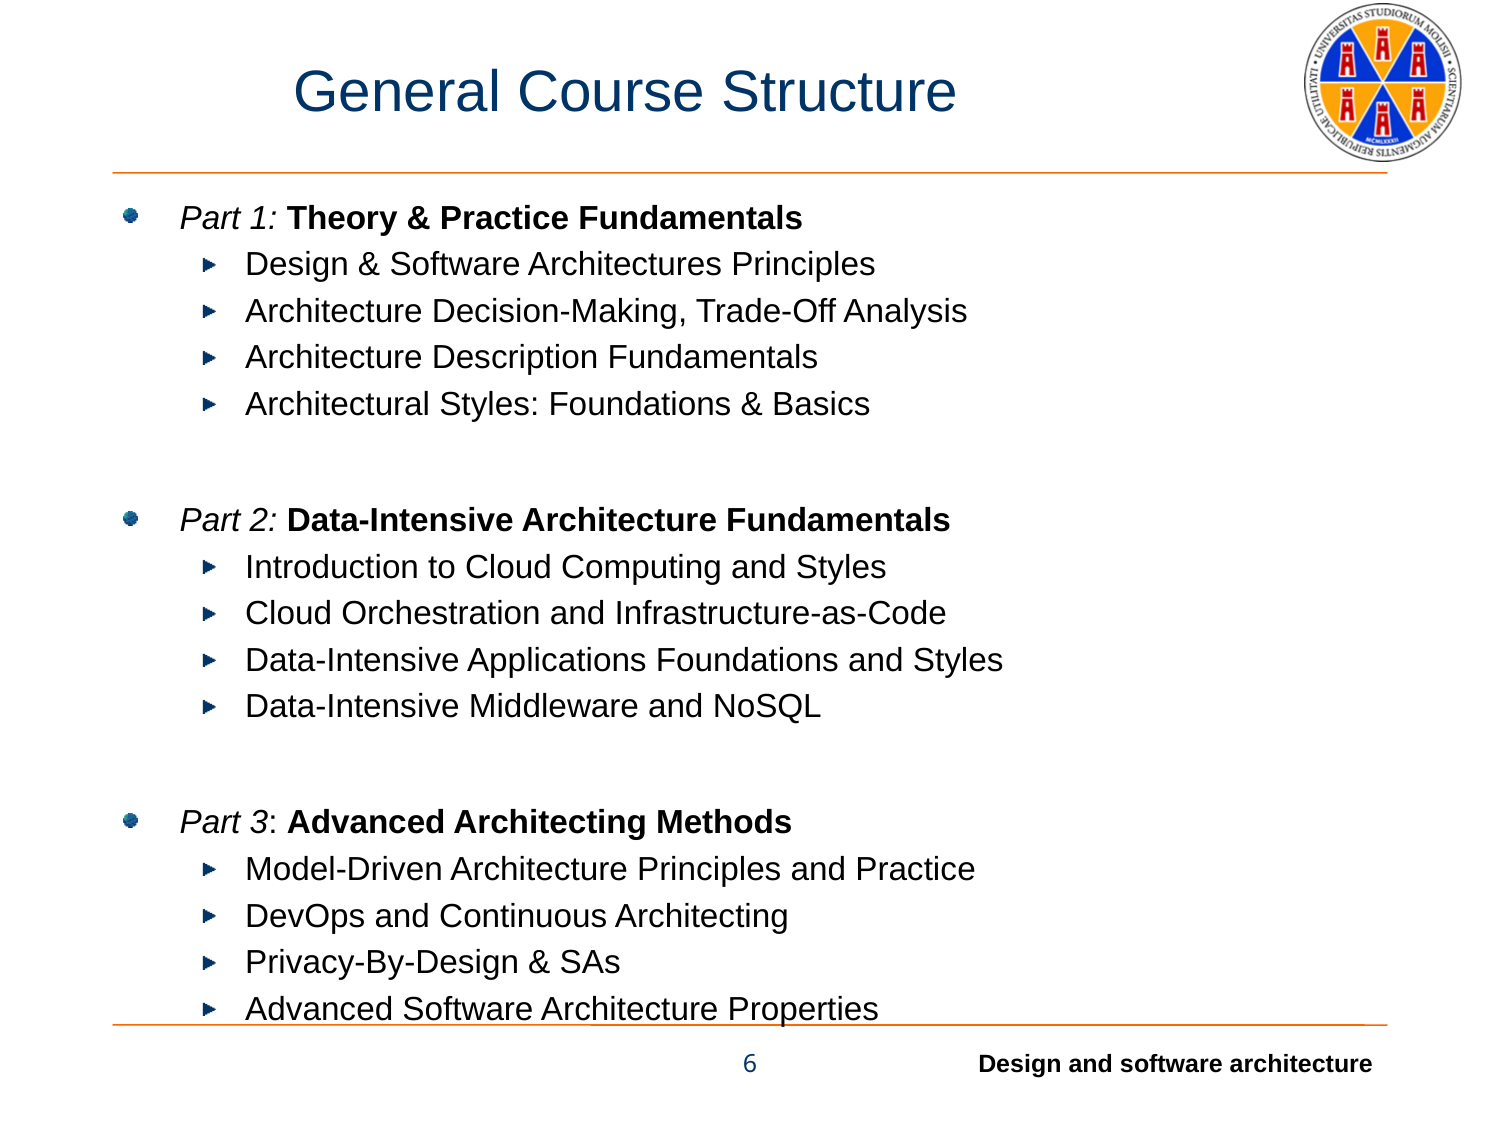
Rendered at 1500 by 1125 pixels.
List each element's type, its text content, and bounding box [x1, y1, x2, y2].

picture [198, 602, 216, 621]
list Part 1: Theory & Practice Fundamentals Design & Software Architectures Principles Architecture Decision-Making, Trade-Off Analysis Architecture Description Fundamentals Architectural Styles: Foundations & Basics Part 2: Data-Intensive Architecture Fundamentals Introduction to Cloud Computing and Styles Cloud Orchestration and Infrastructure-as-Code Data-Intensive Applications Foundations and Styles Data-Intensive Middleware and NoSQL Part 3: Advanced Architecting Methods Model-Driven Architecture Principles and Practice DevOps and Continuous Architecting Privacy-By-Design & SAs Advanced Software Architecture Properties [108, 188, 1384, 973]
picture [198, 858, 216, 876]
picture [198, 951, 216, 970]
picture [123, 208, 138, 223]
picture [198, 555, 216, 574]
title General Course Structure [278, 18, 1211, 157]
footer Design and software architecture [837, 1039, 1390, 1078]
picture [198, 998, 216, 1016]
picture [1269, 0, 1500, 166]
picture [198, 300, 216, 318]
picture [198, 904, 216, 923]
picture [198, 253, 216, 272]
picture [198, 695, 216, 714]
picture [198, 393, 216, 411]
picture [123, 511, 138, 526]
picture [123, 813, 138, 828]
picture [198, 649, 216, 667]
slide_number 6 [670, 1039, 830, 1078]
picture [198, 346, 216, 365]
